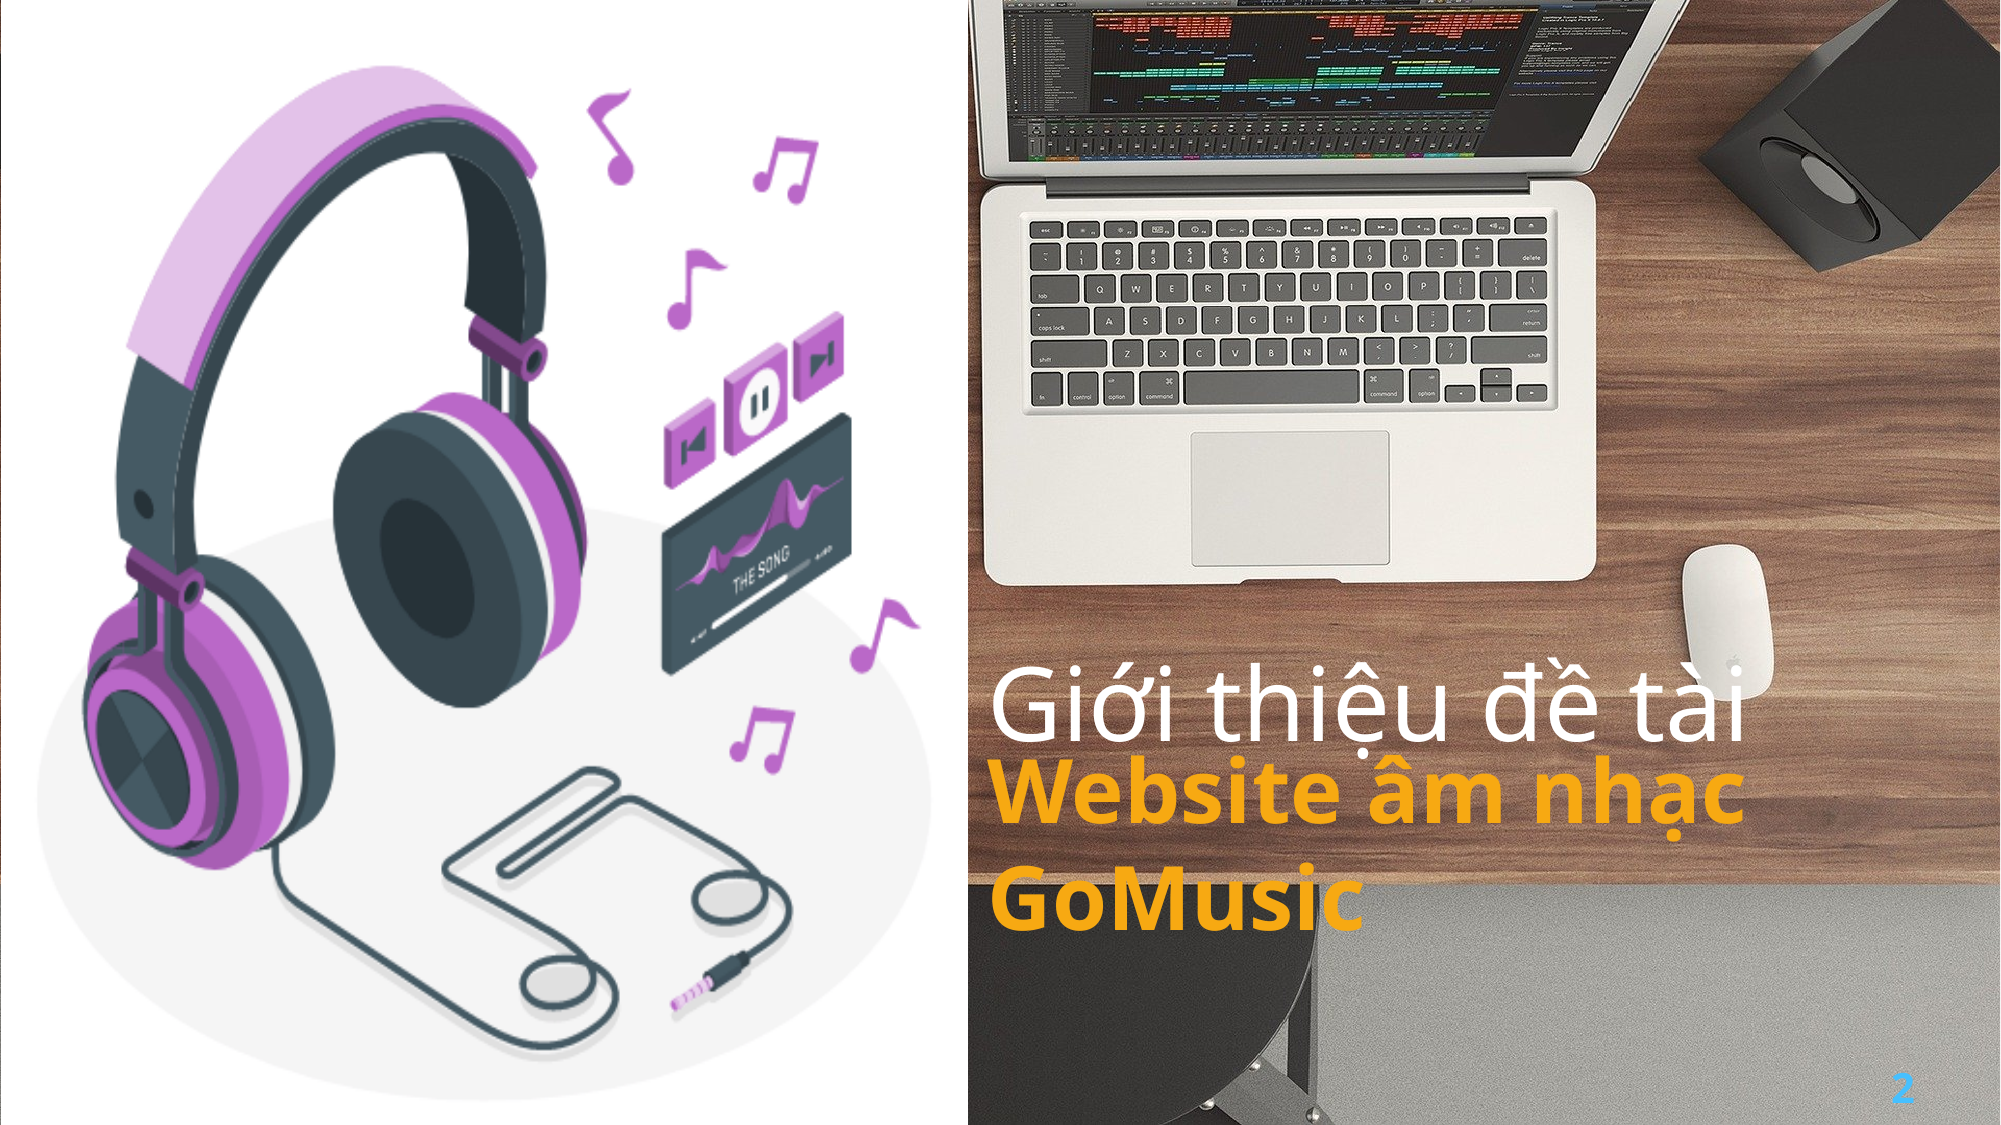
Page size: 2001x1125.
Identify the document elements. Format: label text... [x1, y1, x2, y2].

text_box 2 [1876, 1046, 1967, 1112]
title Giới thiệu đề tài [973, 594, 1821, 782]
subtitle Website âm nhạc GoMusic [973, 790, 2000, 893]
picture [0, 0, 2001, 1125]
